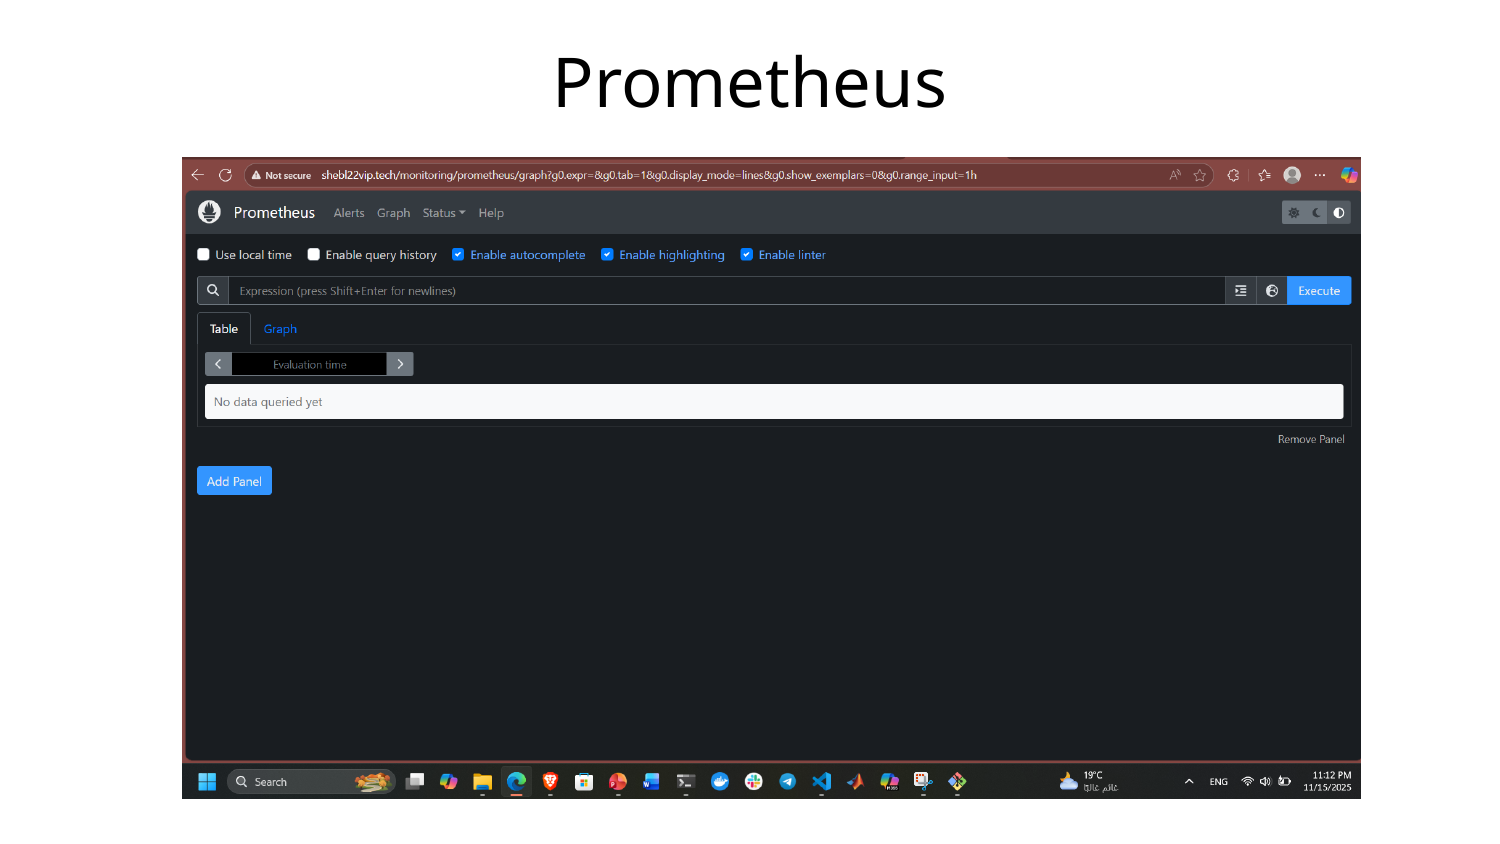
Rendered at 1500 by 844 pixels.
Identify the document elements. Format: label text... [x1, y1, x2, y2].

title Prometheus [214, 33, 1286, 157]
picture [182, 157, 1361, 799]
